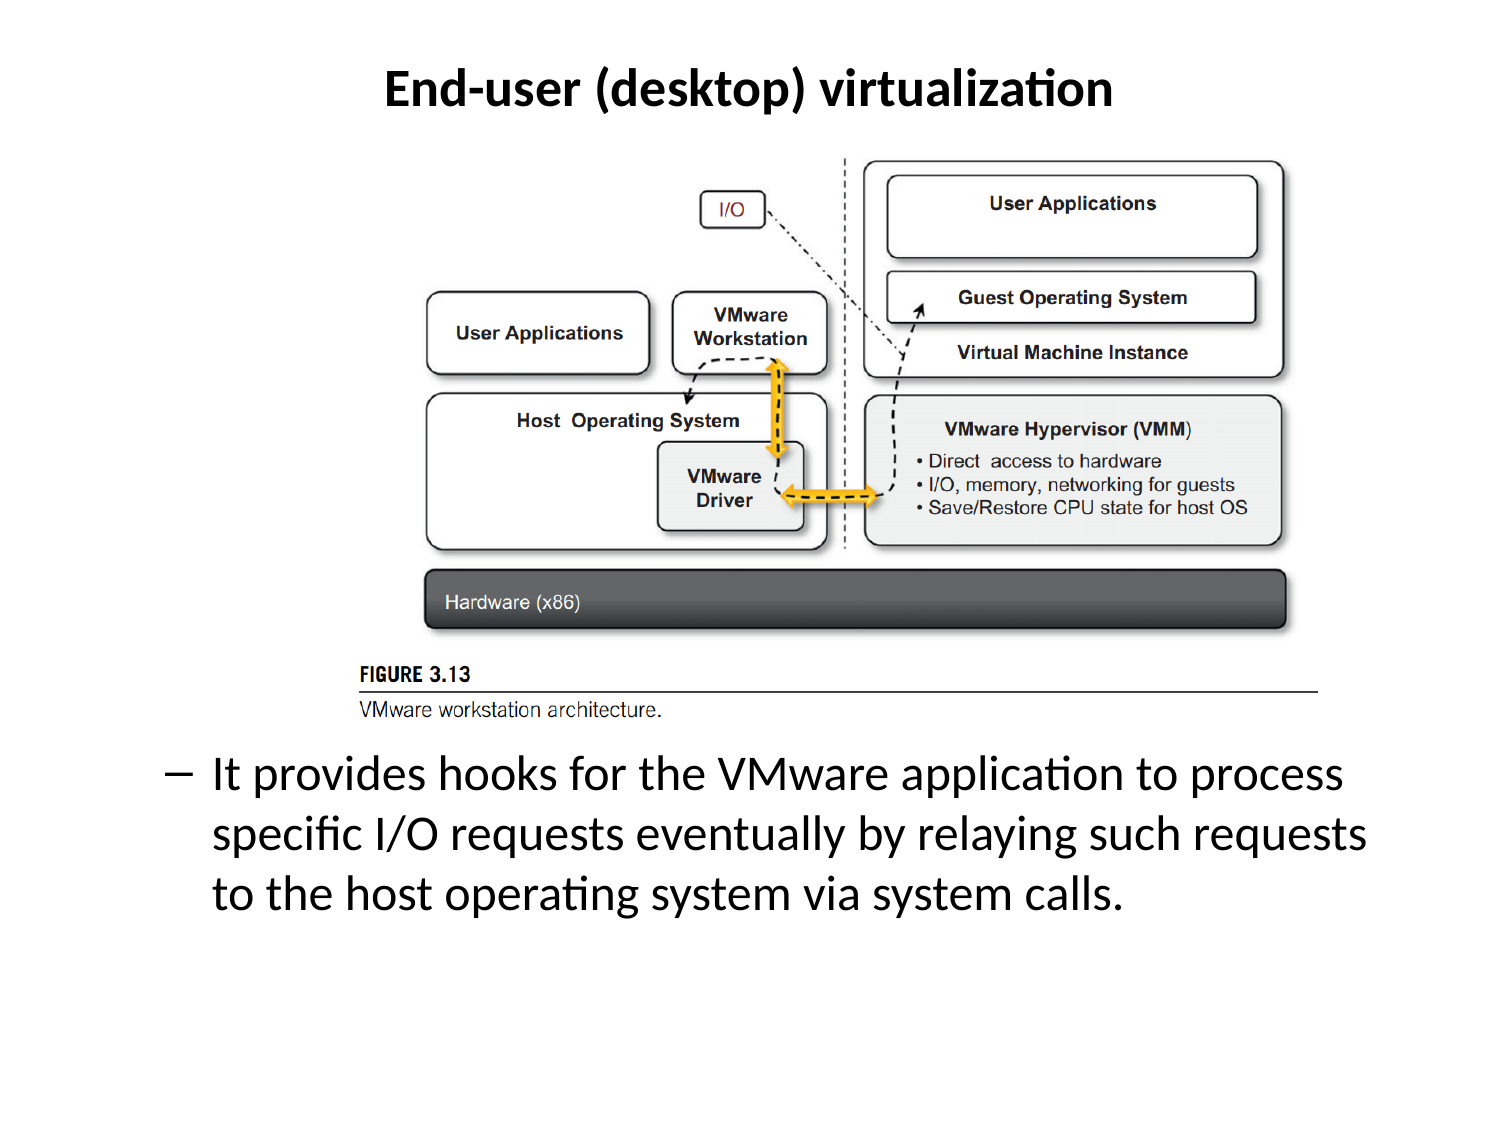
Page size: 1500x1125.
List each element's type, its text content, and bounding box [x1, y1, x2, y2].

text_box End-user (desktop) virtualization [74, 45, 1425, 126]
list It provides hooks for the VMware application to process specific I/O requests eventually by relaying such requests to the host operating system via system calls. [75, 732, 1425, 1035]
picture [312, 125, 1318, 734]
